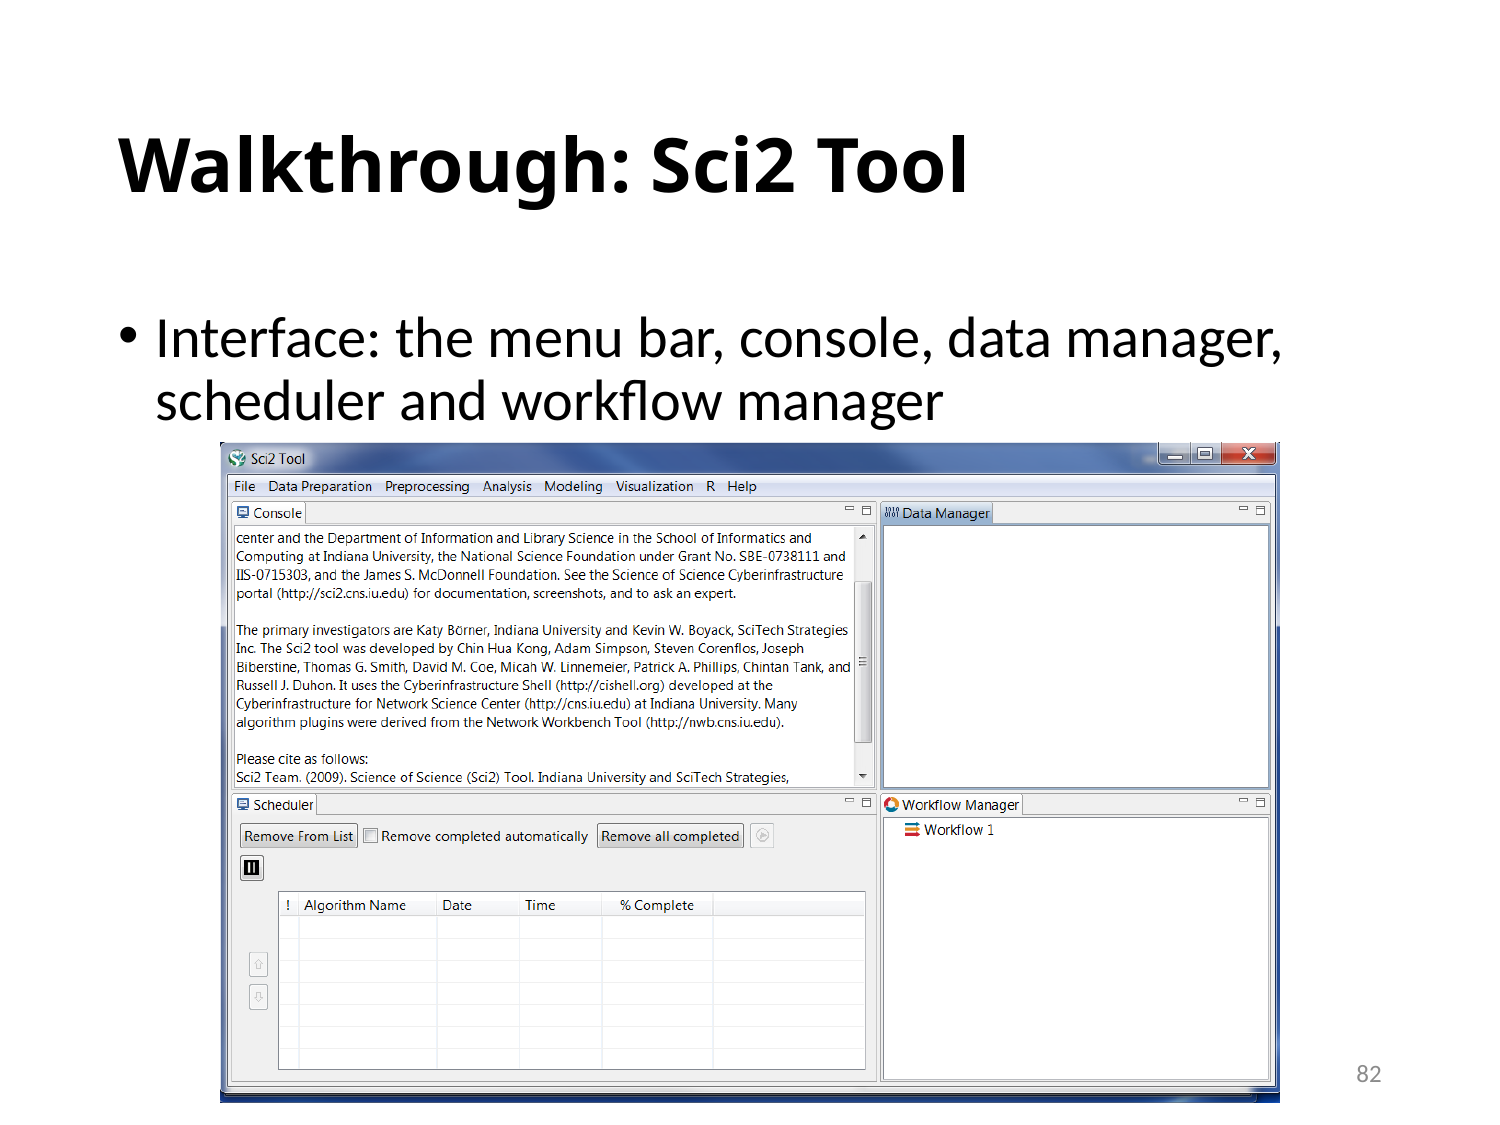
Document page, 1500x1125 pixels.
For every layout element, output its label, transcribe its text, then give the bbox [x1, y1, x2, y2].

slide_number 82 [1280, 1042, 1397, 1103]
picture [220, 442, 1280, 1103]
title Walkthrough: Sci2 Tool [103, 59, 1397, 278]
list Interface: the menu bar, console, data manager, scheduler and workflow manager [103, 299, 1397, 1014]
